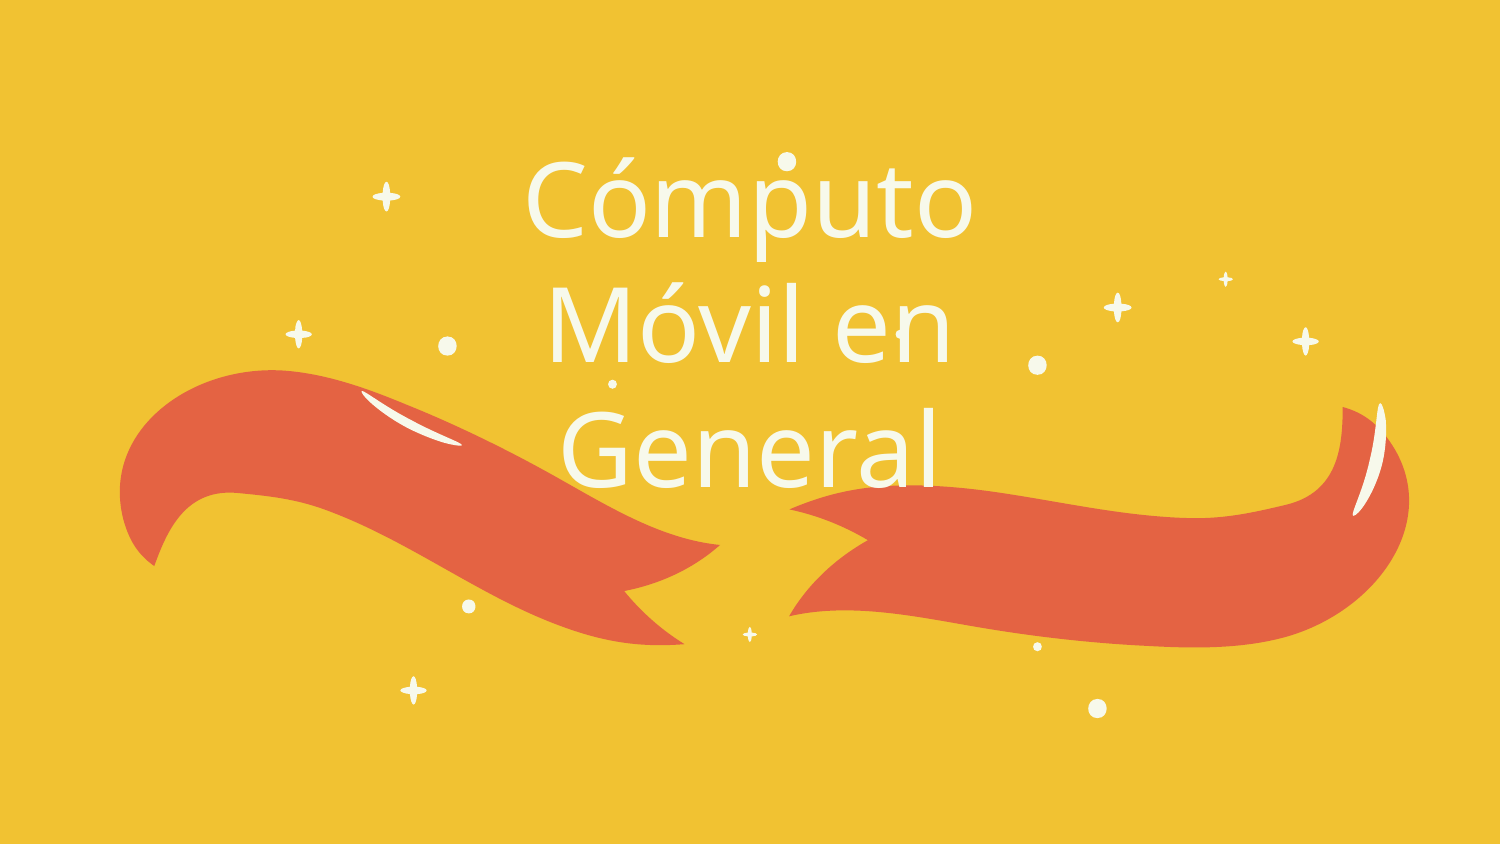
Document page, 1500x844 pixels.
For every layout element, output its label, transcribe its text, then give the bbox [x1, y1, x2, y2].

text_box [1352, 403, 1387, 516]
title Cómputo Móvil en General [365, 118, 1135, 404]
text_box [789, 407, 1410, 648]
text_box [361, 391, 462, 446]
text_box [119, 370, 721, 646]
